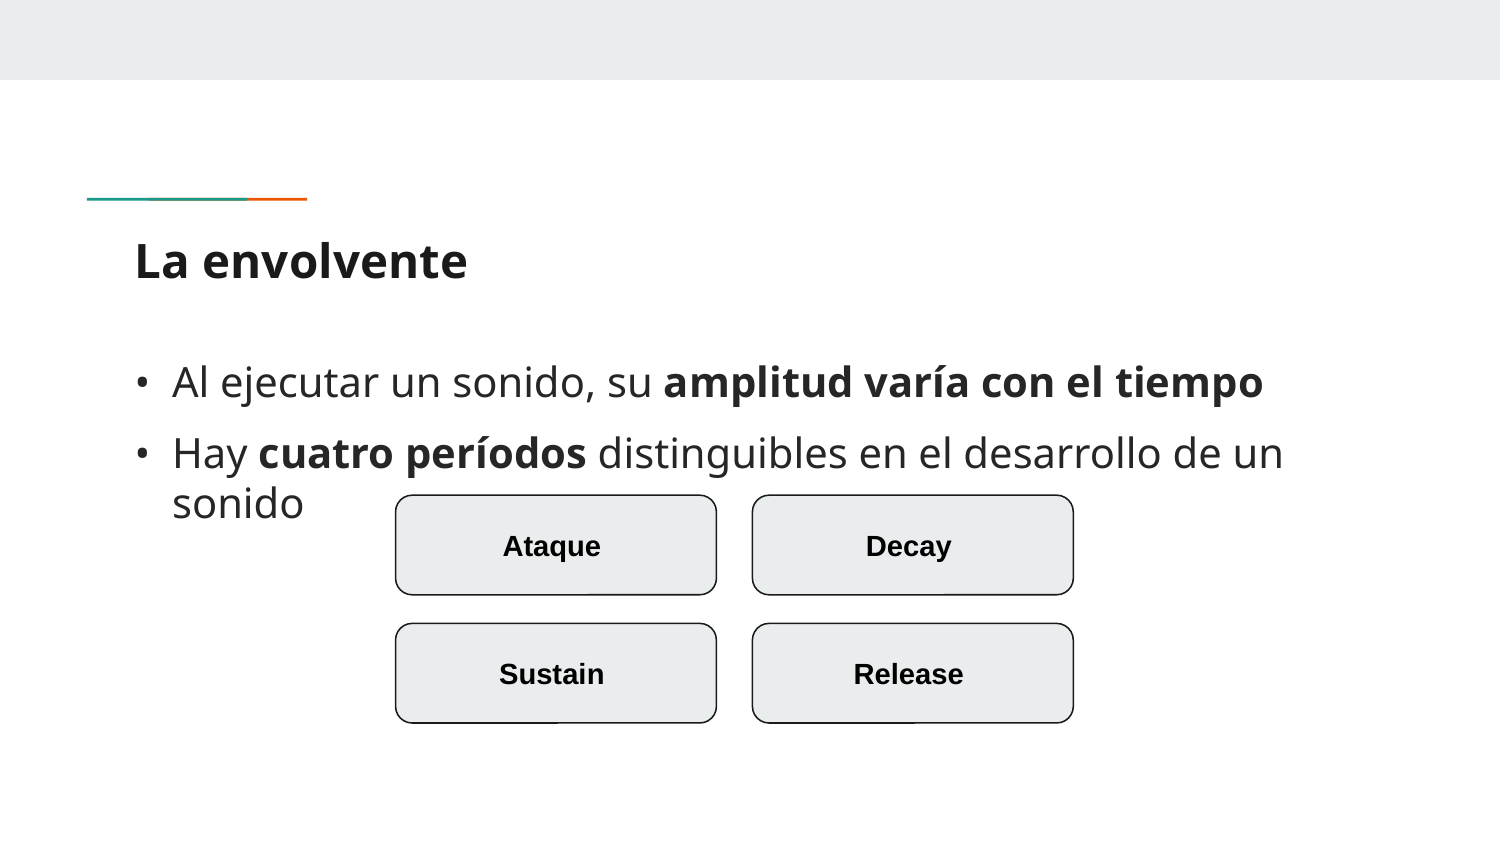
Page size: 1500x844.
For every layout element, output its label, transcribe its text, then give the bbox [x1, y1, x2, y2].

list Al ejecutar un sonido, su amplitud varía con el tiempo Hay cuatro períodos distinguibles en el desarrollo de un sonido [119, 341, 1381, 712]
text_box Ataque [395, 495, 717, 595]
text_box Decay [752, 495, 1074, 595]
text_box Release [752, 623, 1074, 724]
title La envolvente [119, 216, 1381, 305]
text_box Sustain [395, 623, 717, 724]
